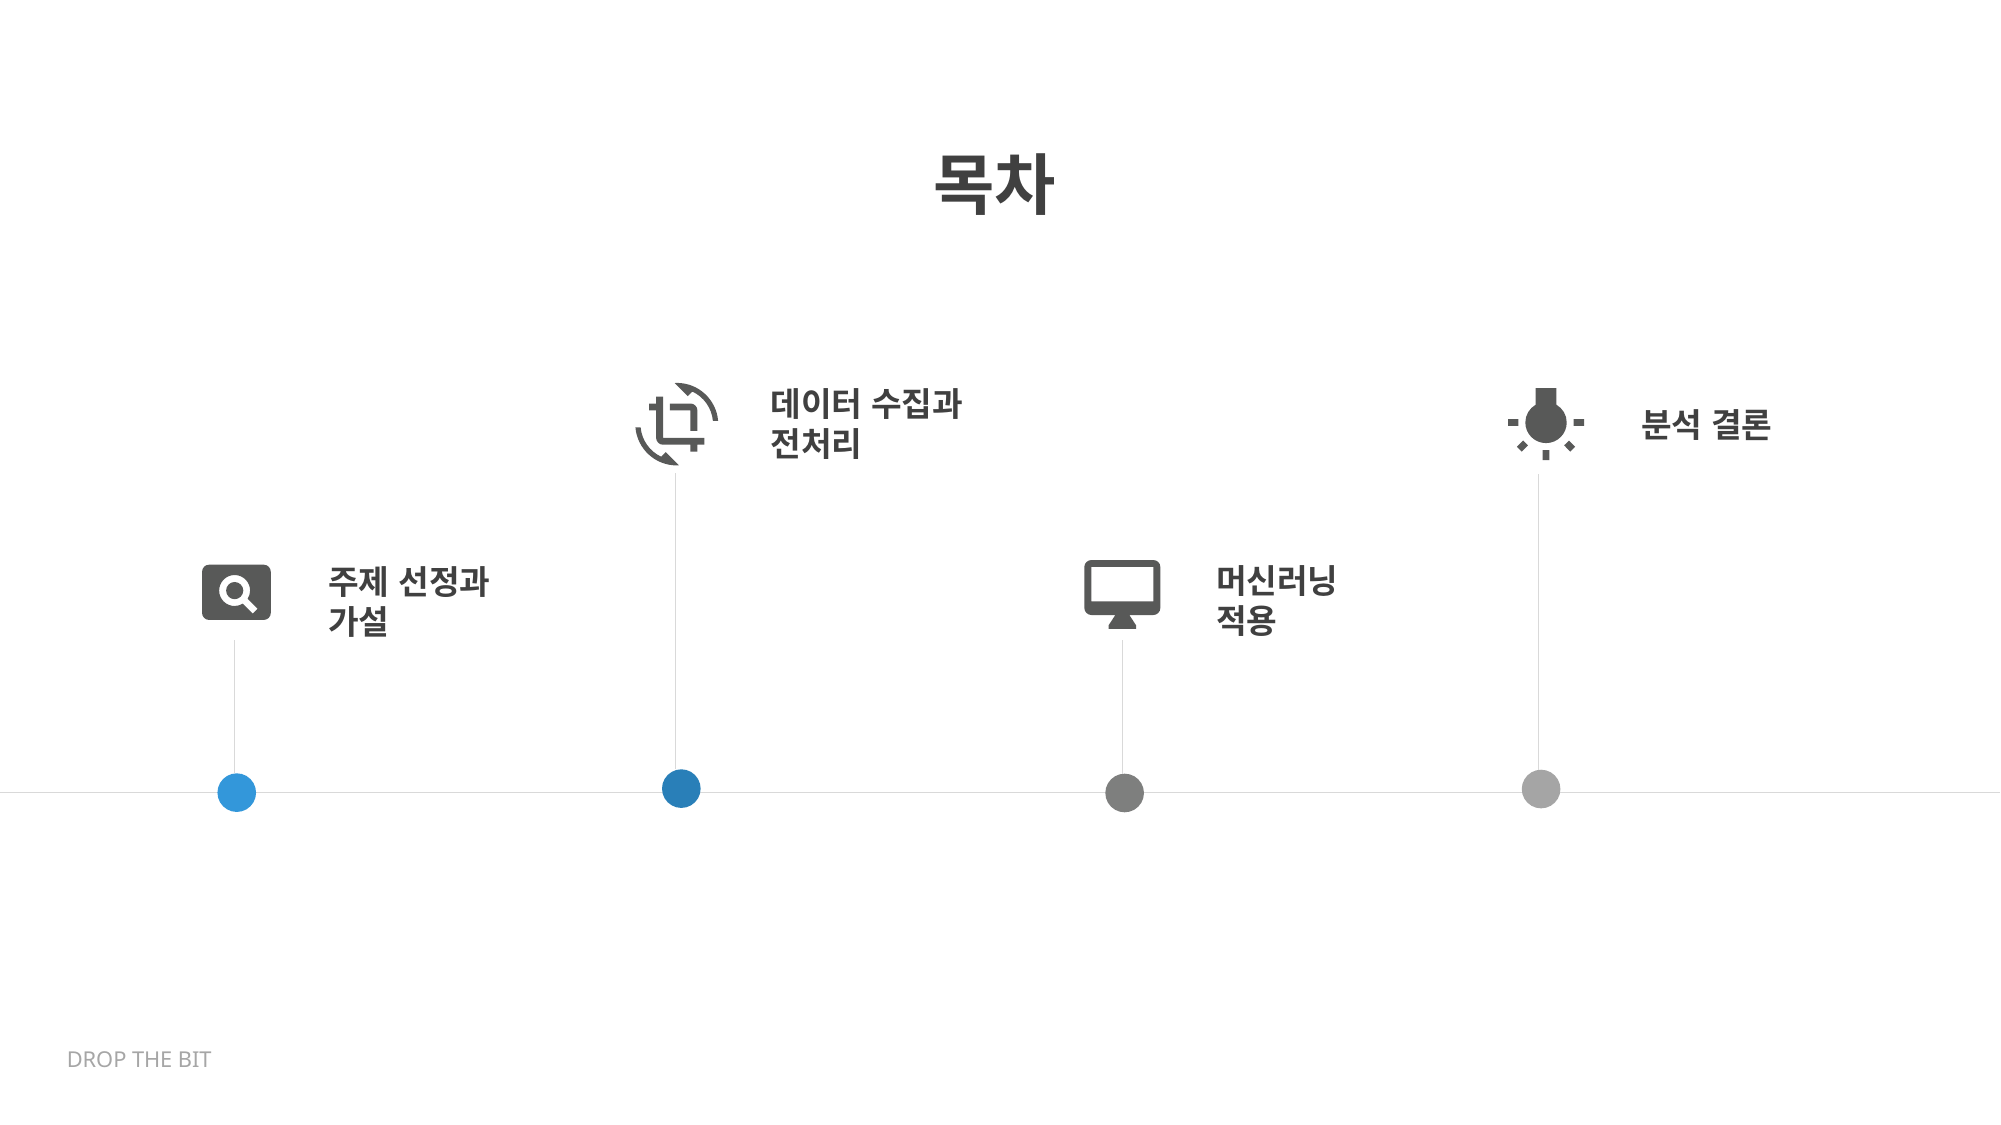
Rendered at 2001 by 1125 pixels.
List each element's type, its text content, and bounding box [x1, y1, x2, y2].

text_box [202, 376, 1957, 651]
text_box DROP THE BIT [52, 1038, 291, 1080]
text_box [216, 793, 258, 813]
text_box [1104, 793, 1145, 814]
text_box [1104, 774, 1145, 792]
text_box [1520, 768, 1562, 792]
text_box [660, 774, 702, 792]
text_box 목차 [738, 135, 1252, 231]
text_box [1521, 793, 1561, 810]
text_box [234, 651, 1539, 774]
text_box [661, 793, 702, 809]
text_box [216, 772, 258, 792]
